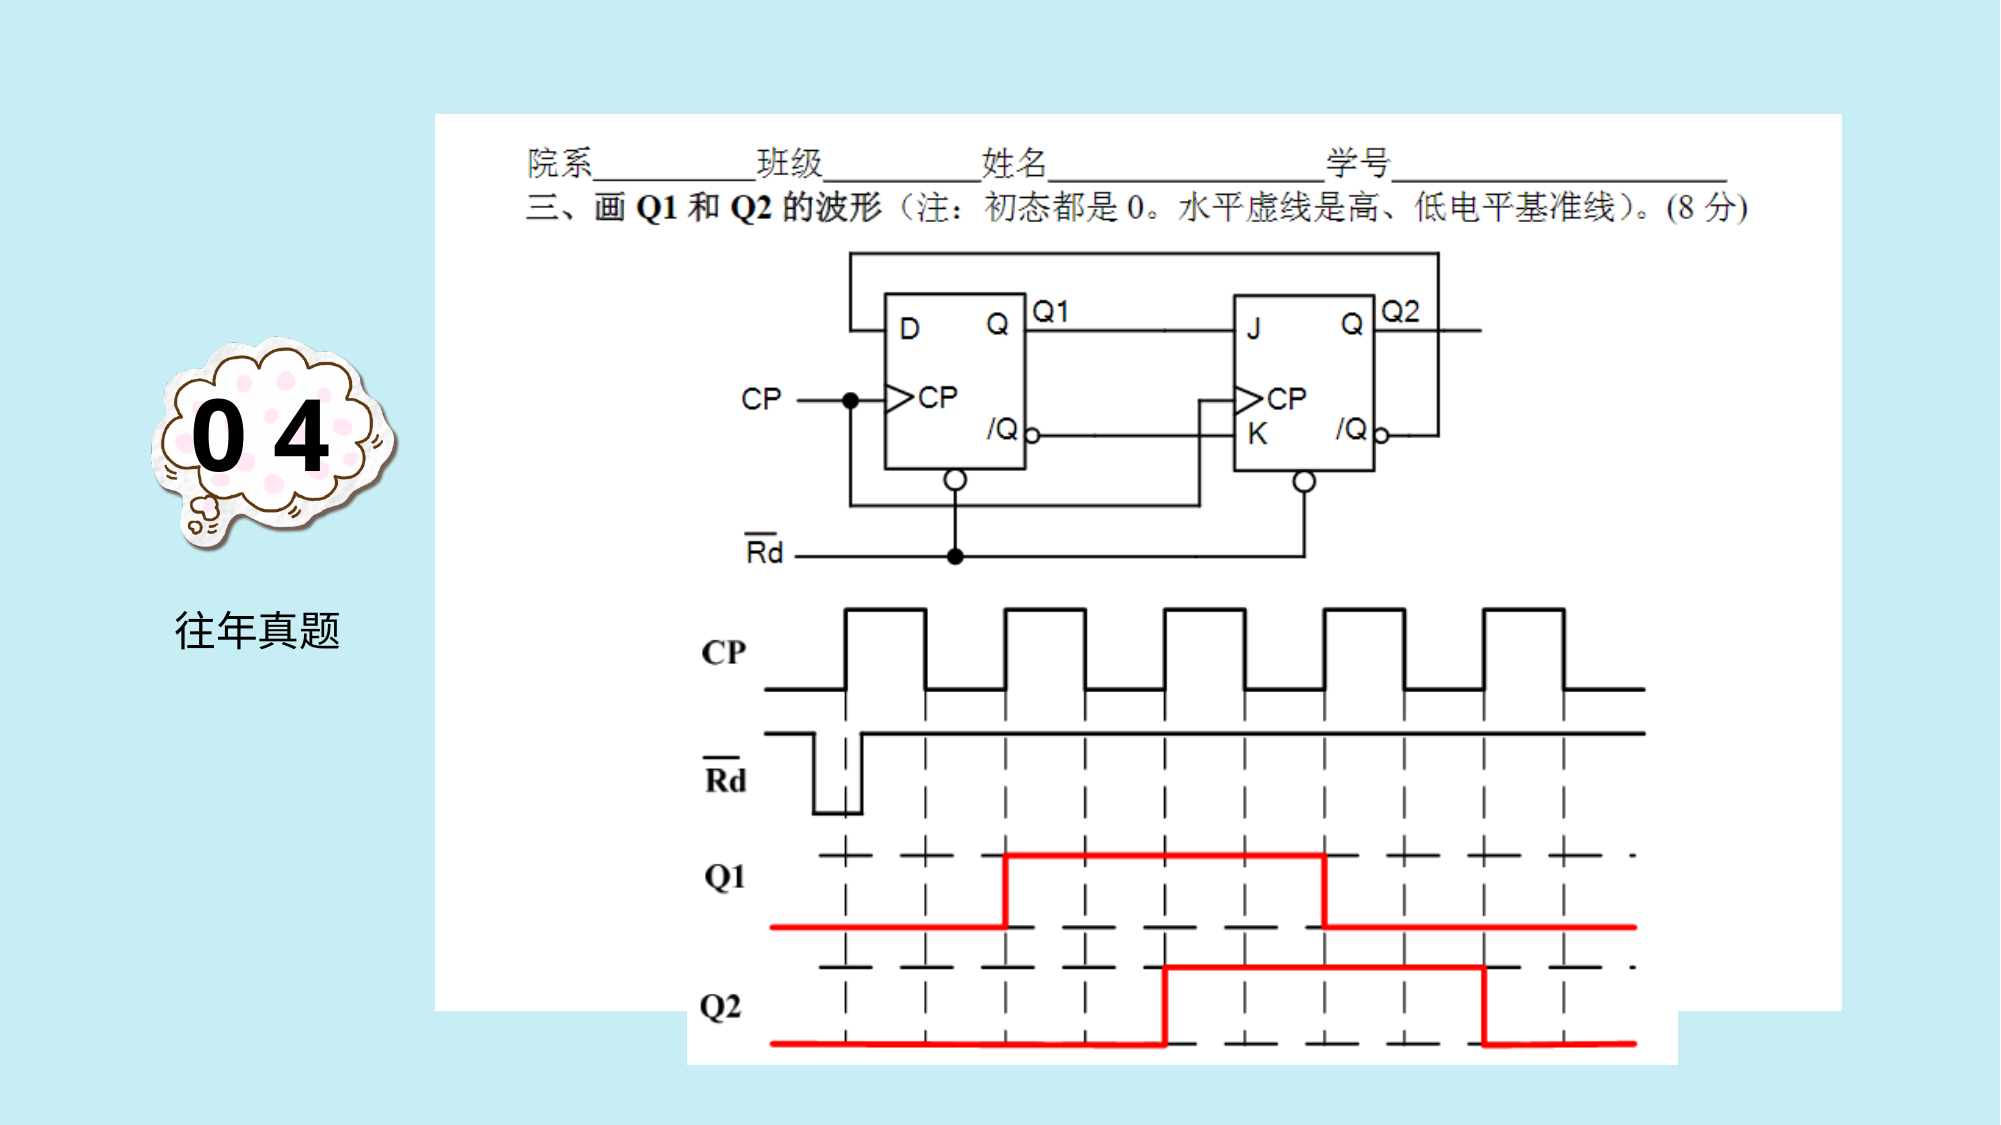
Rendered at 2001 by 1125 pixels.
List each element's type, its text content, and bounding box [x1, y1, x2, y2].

text_box 往年真题 [58, 572, 435, 662]
picture [129, 114, 1842, 1065]
